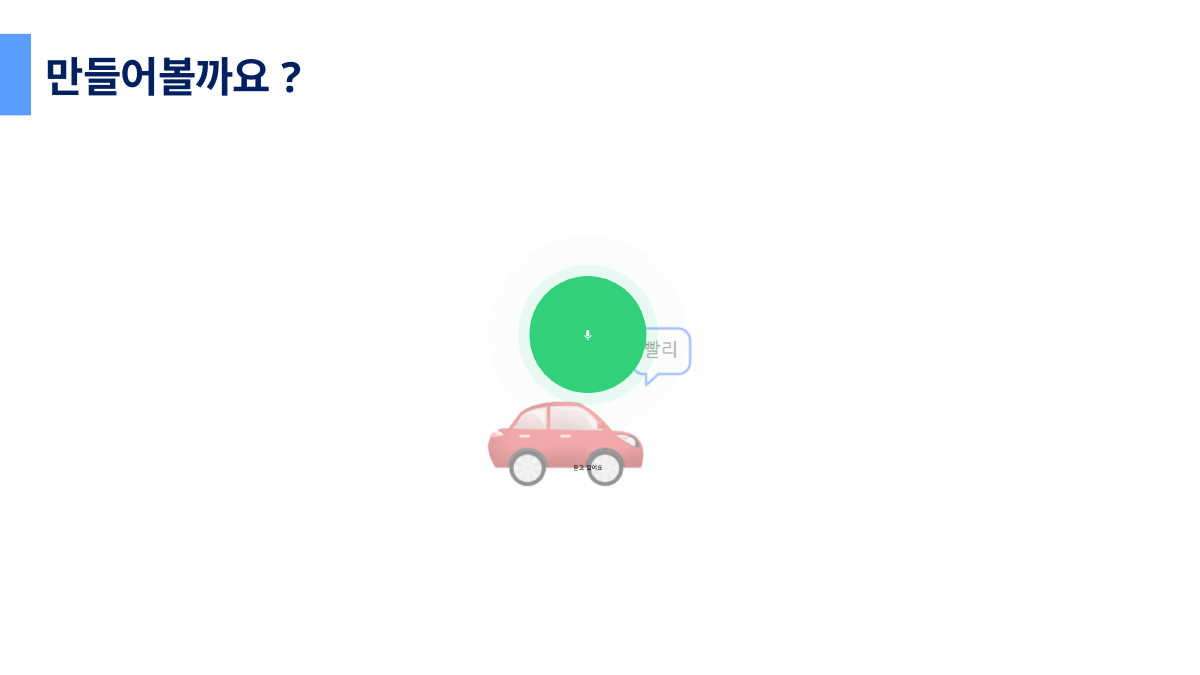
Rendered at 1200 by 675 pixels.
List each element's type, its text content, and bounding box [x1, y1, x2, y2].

text_box [0, 33, 32, 116]
text_box 만들어볼까요? [32, 43, 712, 109]
picture [298, 207, 875, 535]
